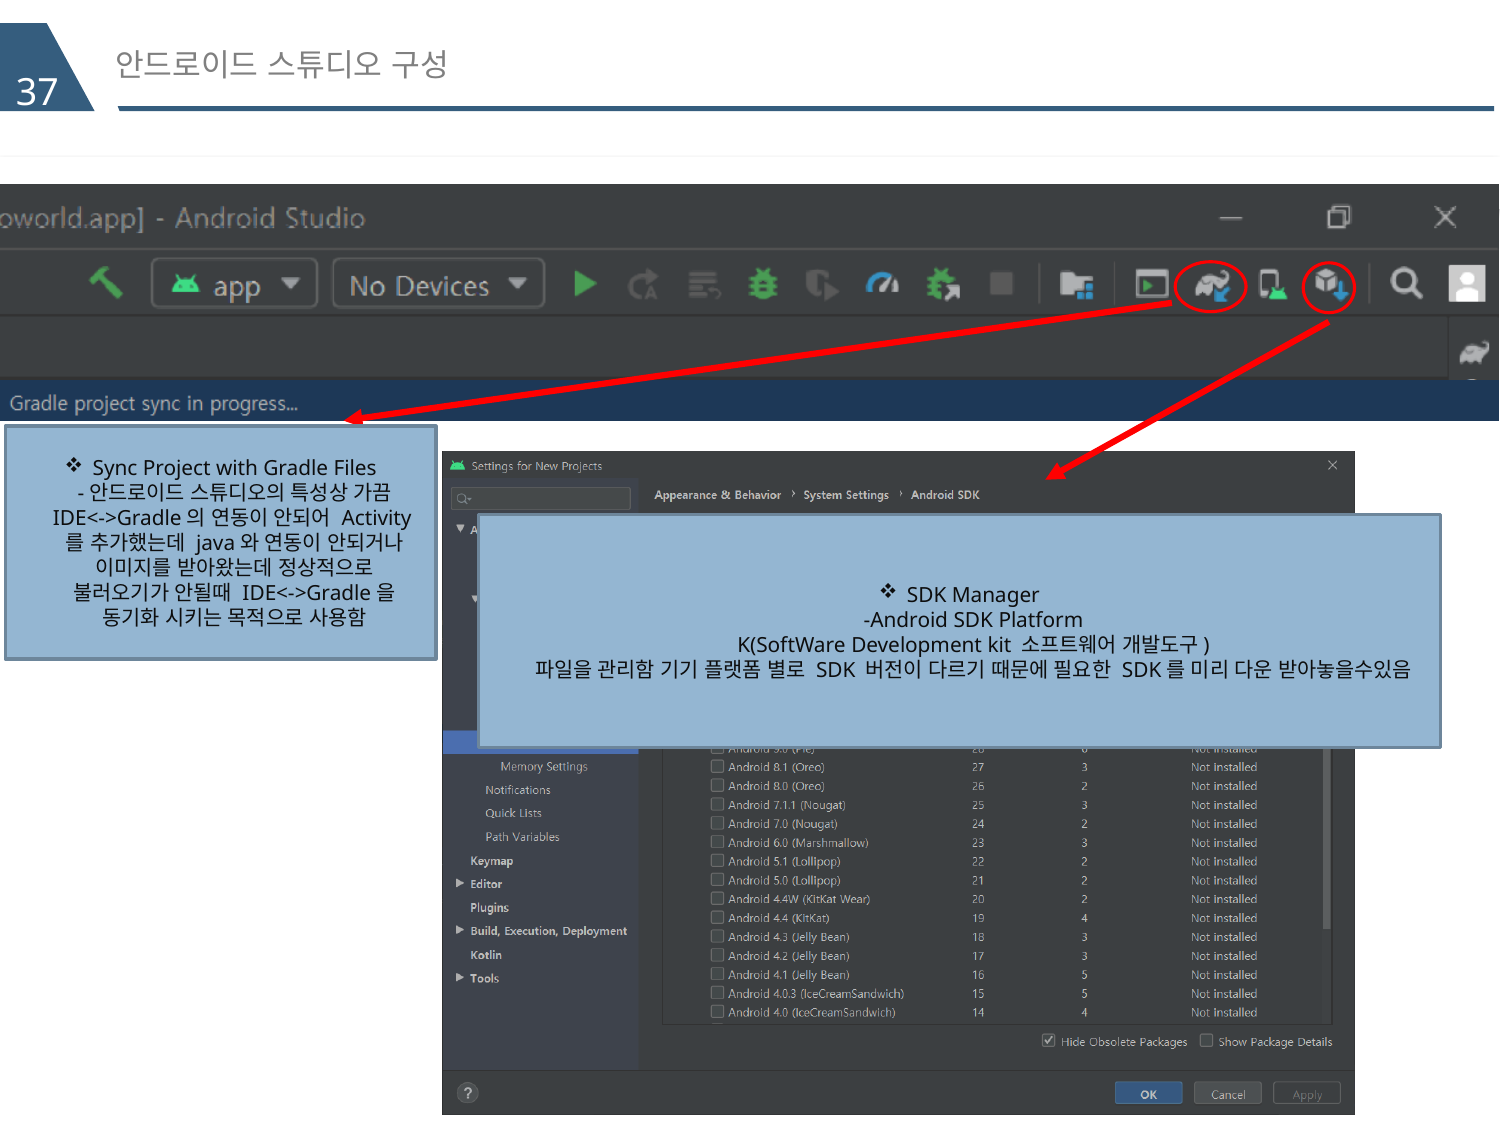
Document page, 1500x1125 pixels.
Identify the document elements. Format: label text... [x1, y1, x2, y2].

text_box Sync Project with Gradle Files -안드로이드 스튜디오의 특성상 가끔 IDE<->Gradle의 연동이 안되어 Activity를 추가했는데 java와 연동이 안되거나 이미지를 받아왔는데 정상적으로 불러오기가 안될때 IDE<->Gradle을 동기화 시키는 목적으로 사용함 [4, 431, 438, 661]
text_box [0, 0, 1500, 75]
picture [442, 450, 1355, 1115]
picture [0, 184, 1499, 421]
slide_number 37 [1, 60, 89, 101]
title 안드로이드 스튜디오 구성 [100, 37, 1438, 90]
text_box SDK Manager -Android SDK Platform K(SoftWare Development kit 소프트웨어 개발도구) 파일을 관리함 기기 플랫폼 별로 SDK 버전이 다르기 때문에 필요한 SDK를 미리 다운 받아놓을수있음 [1361, 513, 1442, 749]
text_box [343, 302, 1173, 421]
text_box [1044, 321, 1330, 480]
